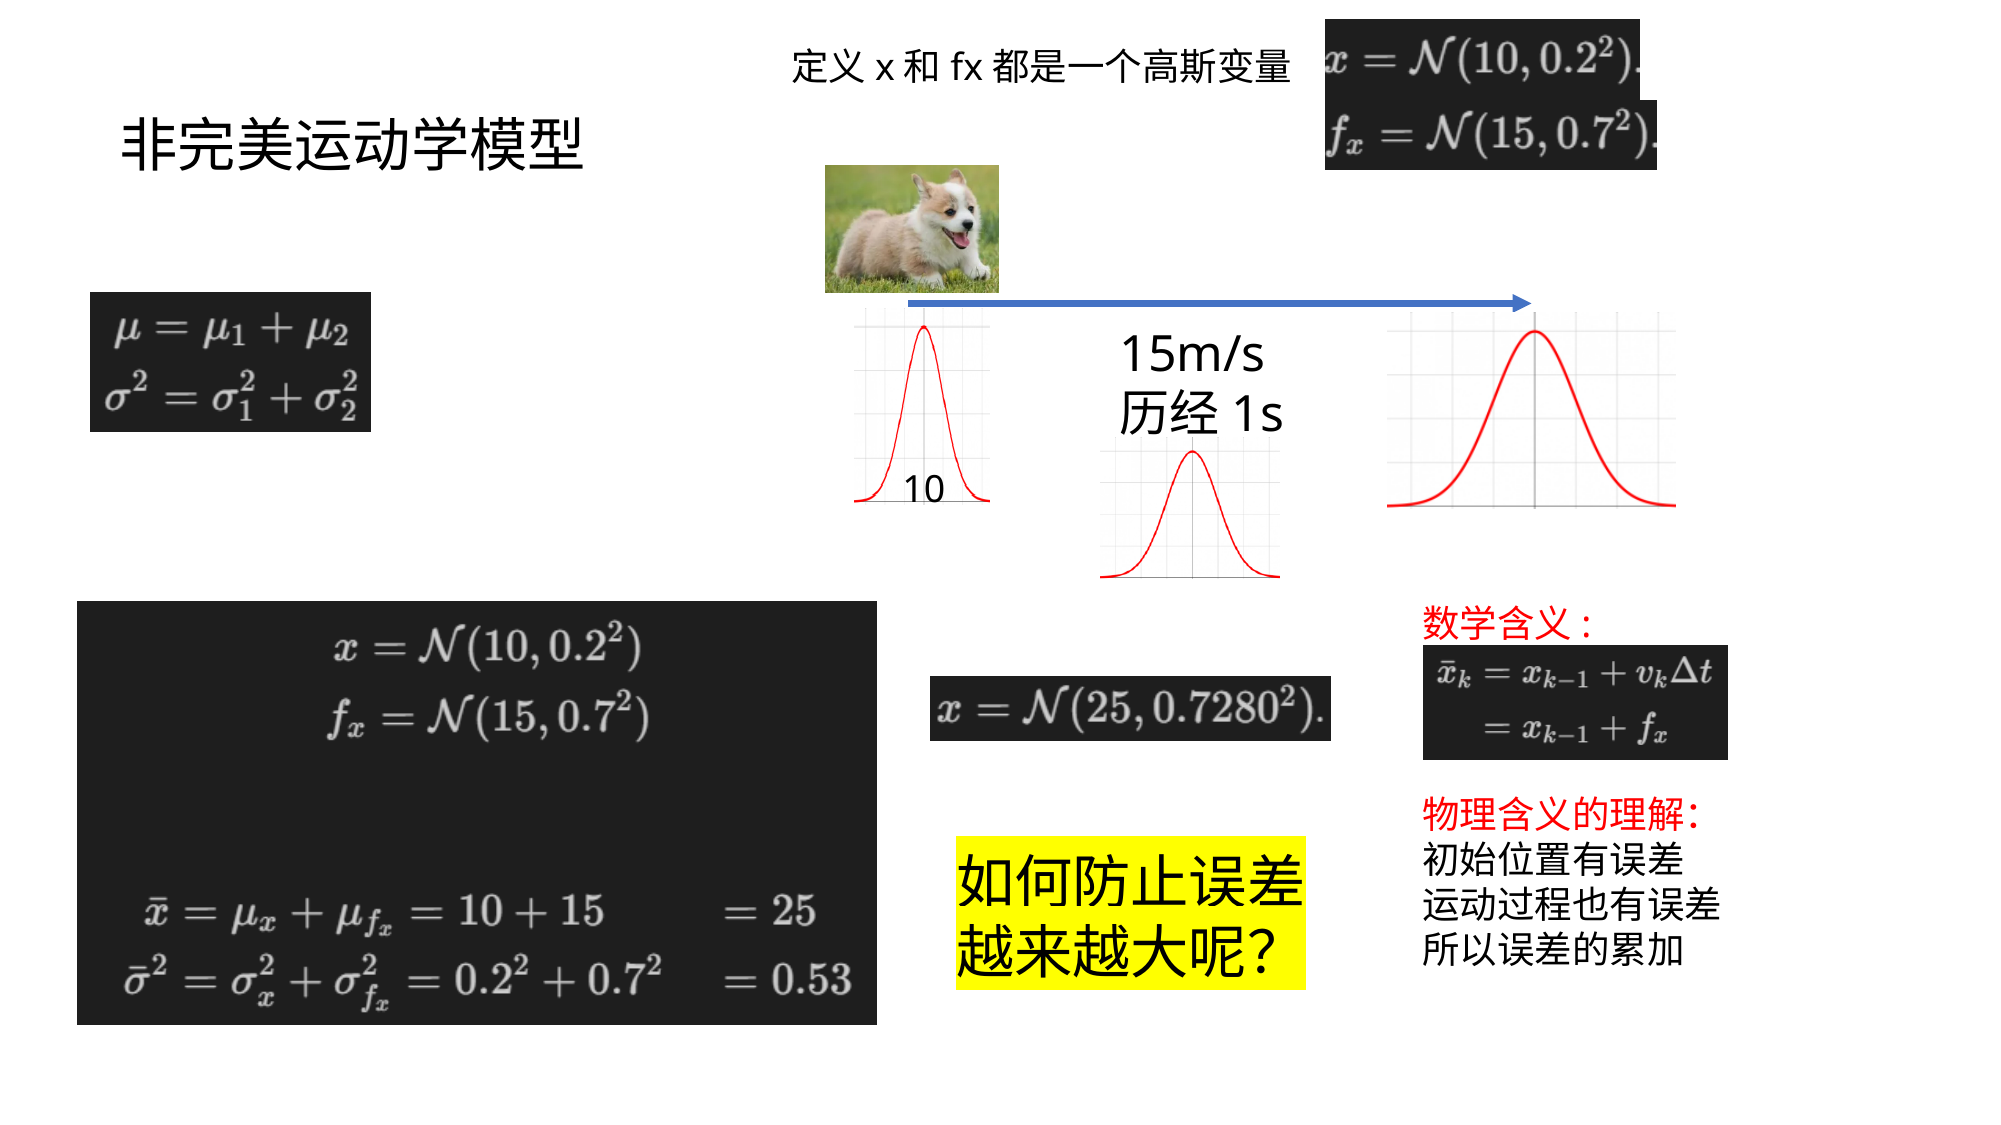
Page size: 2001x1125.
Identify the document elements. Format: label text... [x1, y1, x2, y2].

picture [825, 165, 999, 293]
picture [1100, 437, 1280, 580]
text_box 15m/s 历经1s [1104, 313, 1387, 449]
text_box 定义x和fx都是一个高斯变量 [776, 35, 1325, 95]
text_box 物理含义的理解： 初始位置有误差 运动过程也有误差 所以误差的累加 [1407, 783, 1825, 1023]
text_box 数学含义: [1407, 592, 1825, 698]
picture [90, 292, 371, 432]
picture [1423, 645, 1728, 760]
text_box 10 [887, 457, 1006, 518]
picture [1325, 19, 1657, 170]
text_box 非完美运动学模型 [105, 100, 662, 186]
picture [930, 676, 1331, 741]
text_box 如何防止误差越来越大呢？ [941, 837, 1378, 993]
picture [854, 308, 990, 505]
picture [1387, 312, 1676, 509]
picture [77, 601, 877, 1025]
